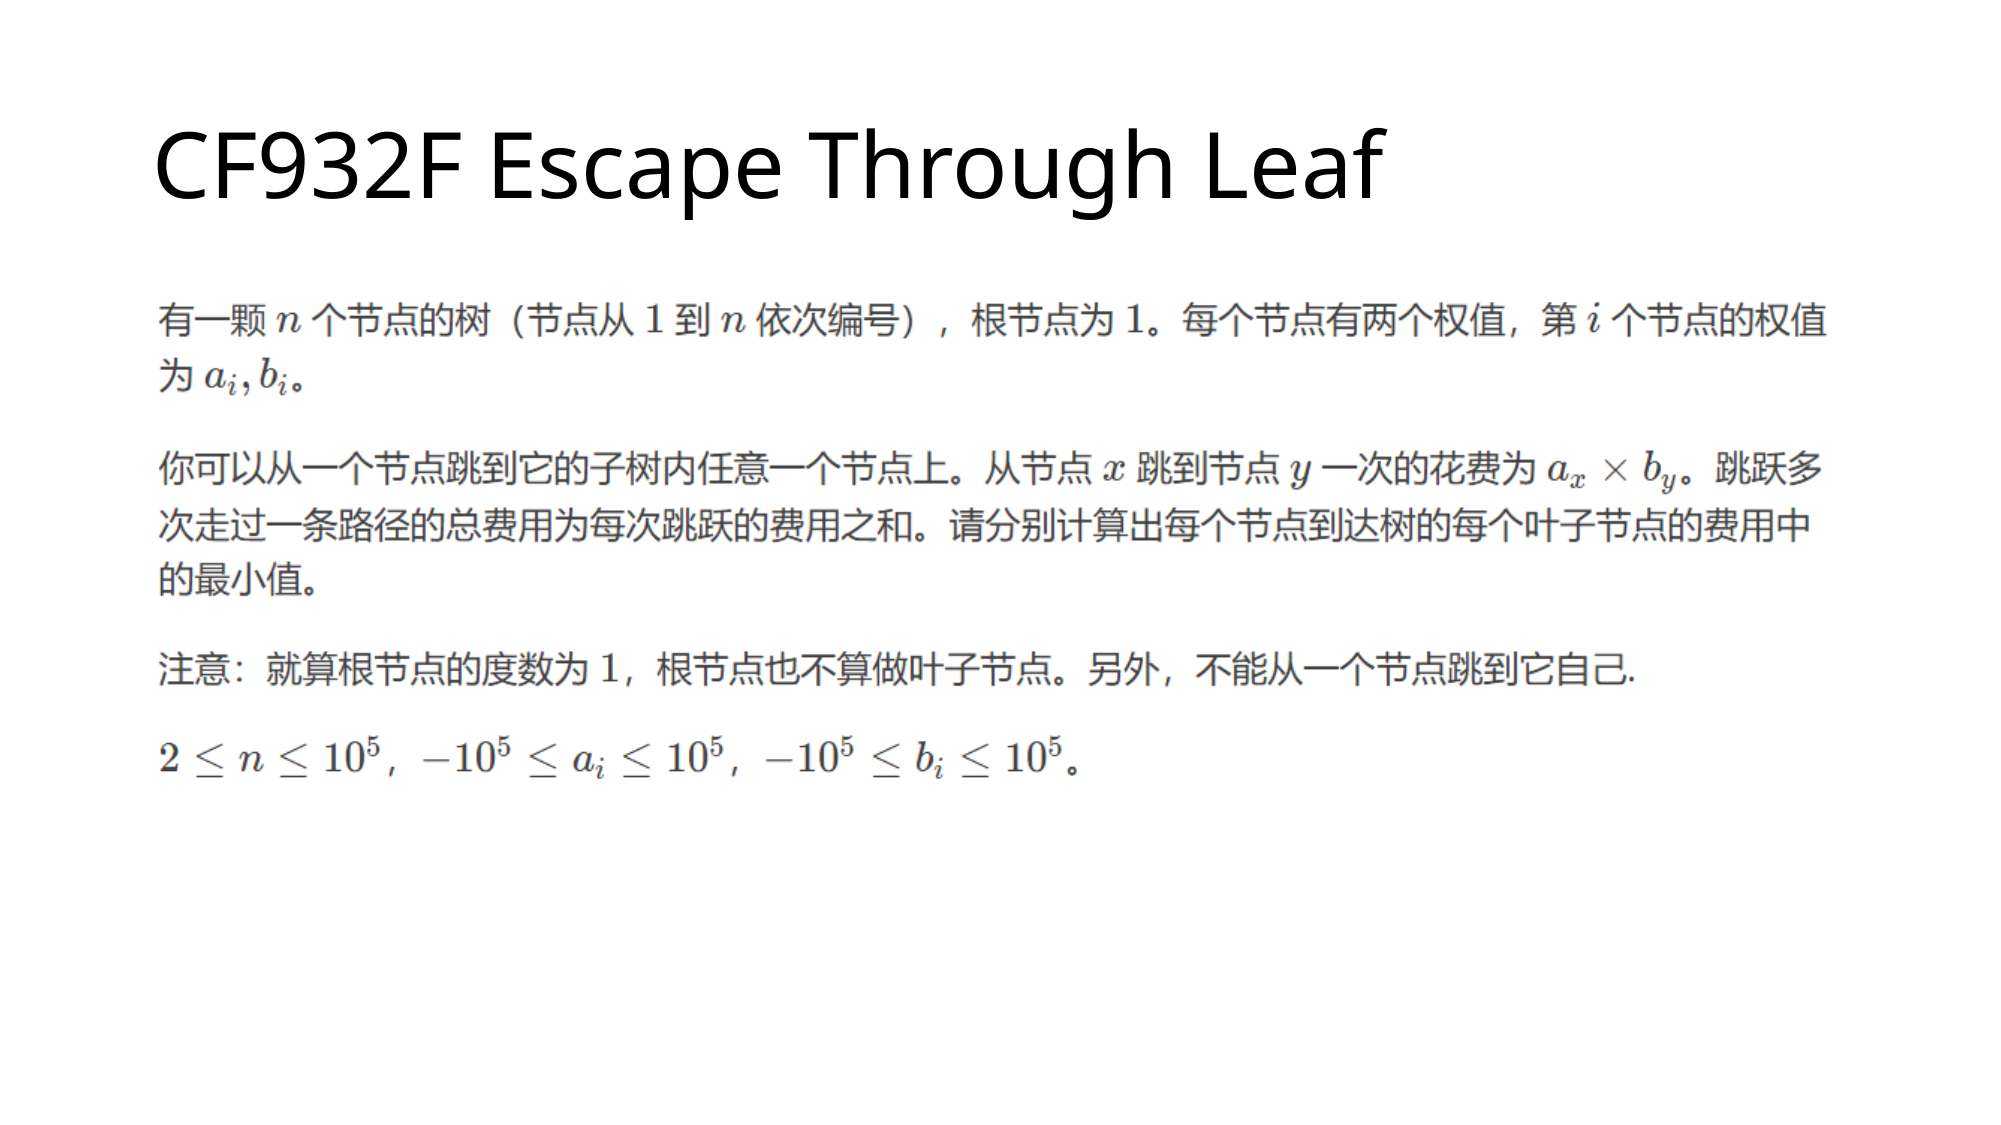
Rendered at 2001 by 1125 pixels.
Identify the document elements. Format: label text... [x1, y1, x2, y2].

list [137, 277, 1863, 800]
title CF932F Escape Through Leaf [137, 59, 1863, 277]
